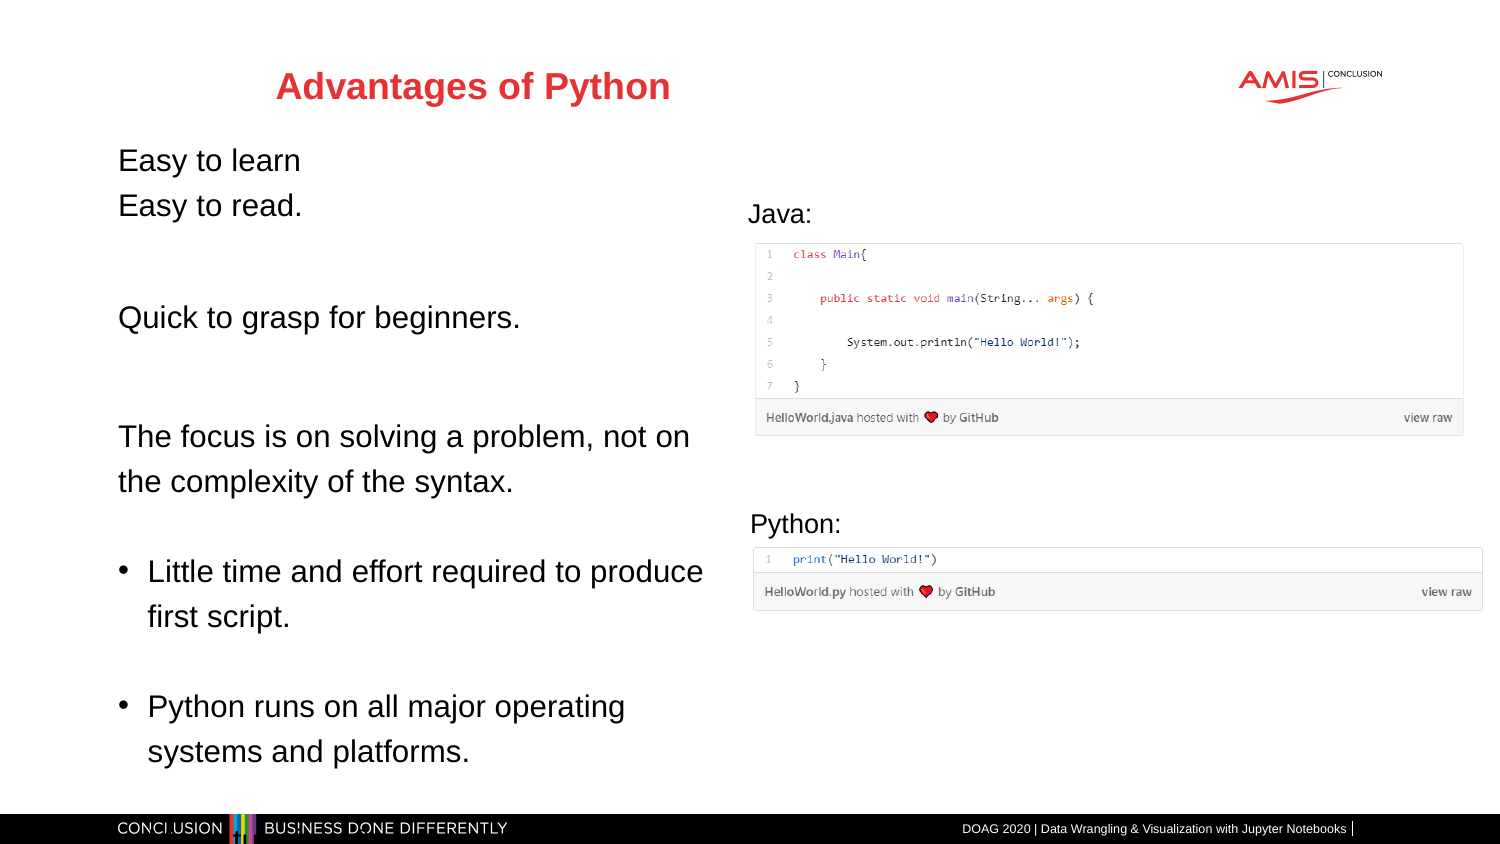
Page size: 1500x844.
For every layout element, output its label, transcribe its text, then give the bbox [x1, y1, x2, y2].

picture [1205, 59, 1388, 106]
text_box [749, 506, 1487, 616]
footer DOAG 2020 | Data Wrangling & Visualization with Jupyter Notebooks [814, 820, 1347, 839]
list Easy to learn Easy to read. Quick to grasp for beginners. The focus is on solving a problem, not on the complexity of the syntax. Little time and effort required to produce first script. Python runs on all major operating systems and platforms. Many tutorials & support in communities [118, 133, 722, 754]
picture [0, 814, 1500, 844]
title Advantages of Python [275, 47, 1205, 130]
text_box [747, 196, 1468, 440]
